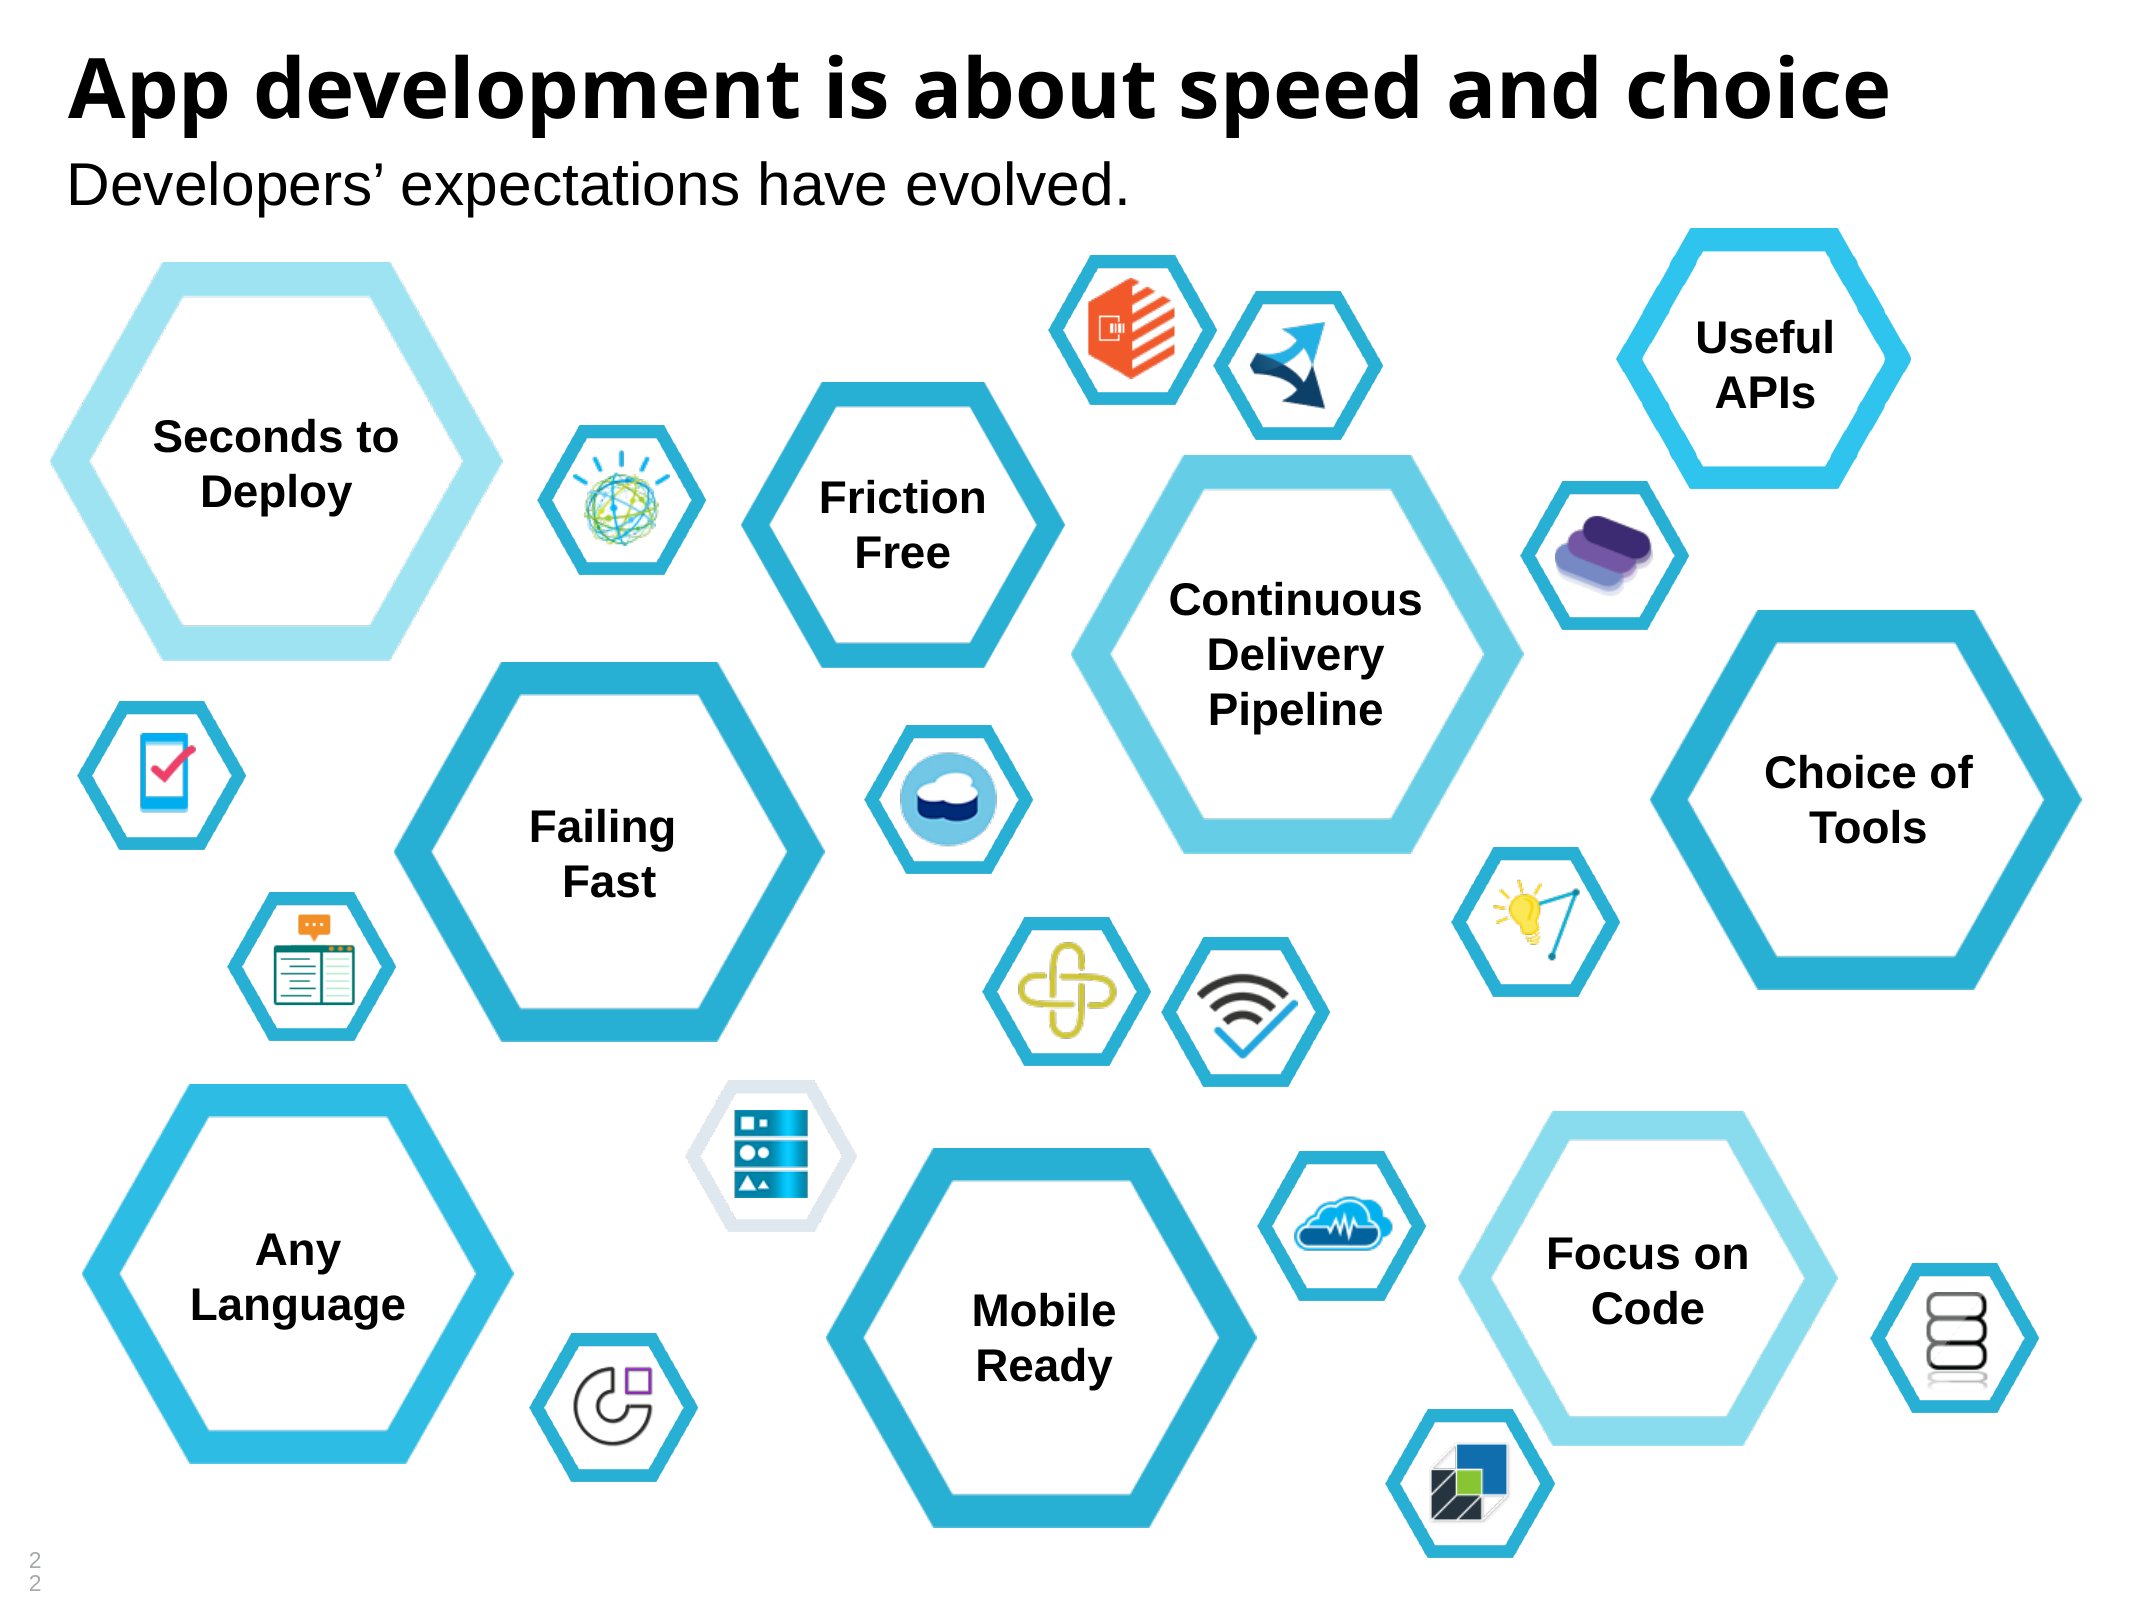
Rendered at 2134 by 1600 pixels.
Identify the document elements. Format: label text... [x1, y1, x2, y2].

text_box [1385, 1409, 1555, 1559]
text_box Developers’ expectations have evolved. [58, 136, 1604, 226]
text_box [1264, 1151, 1427, 1301]
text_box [1160, 937, 1330, 1087]
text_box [76, 701, 246, 851]
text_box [1616, 228, 1912, 489]
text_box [1519, 480, 1689, 630]
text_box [1650, 610, 2082, 990]
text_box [1869, 1263, 2039, 1413]
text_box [1048, 255, 1218, 405]
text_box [863, 725, 1033, 875]
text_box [740, 382, 1066, 669]
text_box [1213, 291, 1383, 440]
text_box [1458, 1111, 1838, 1446]
title App development is about speed and choice [67, 34, 2074, 391]
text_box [393, 661, 825, 1042]
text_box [226, 891, 396, 1041]
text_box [982, 916, 1152, 1066]
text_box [537, 425, 707, 575]
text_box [685, 1080, 857, 1232]
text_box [50, 262, 503, 661]
slide_number 22 [17, 1533, 59, 1598]
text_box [826, 1148, 1258, 1529]
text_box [82, 1084, 514, 1465]
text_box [1451, 847, 1621, 997]
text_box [528, 1333, 698, 1482]
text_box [1071, 454, 1524, 854]
